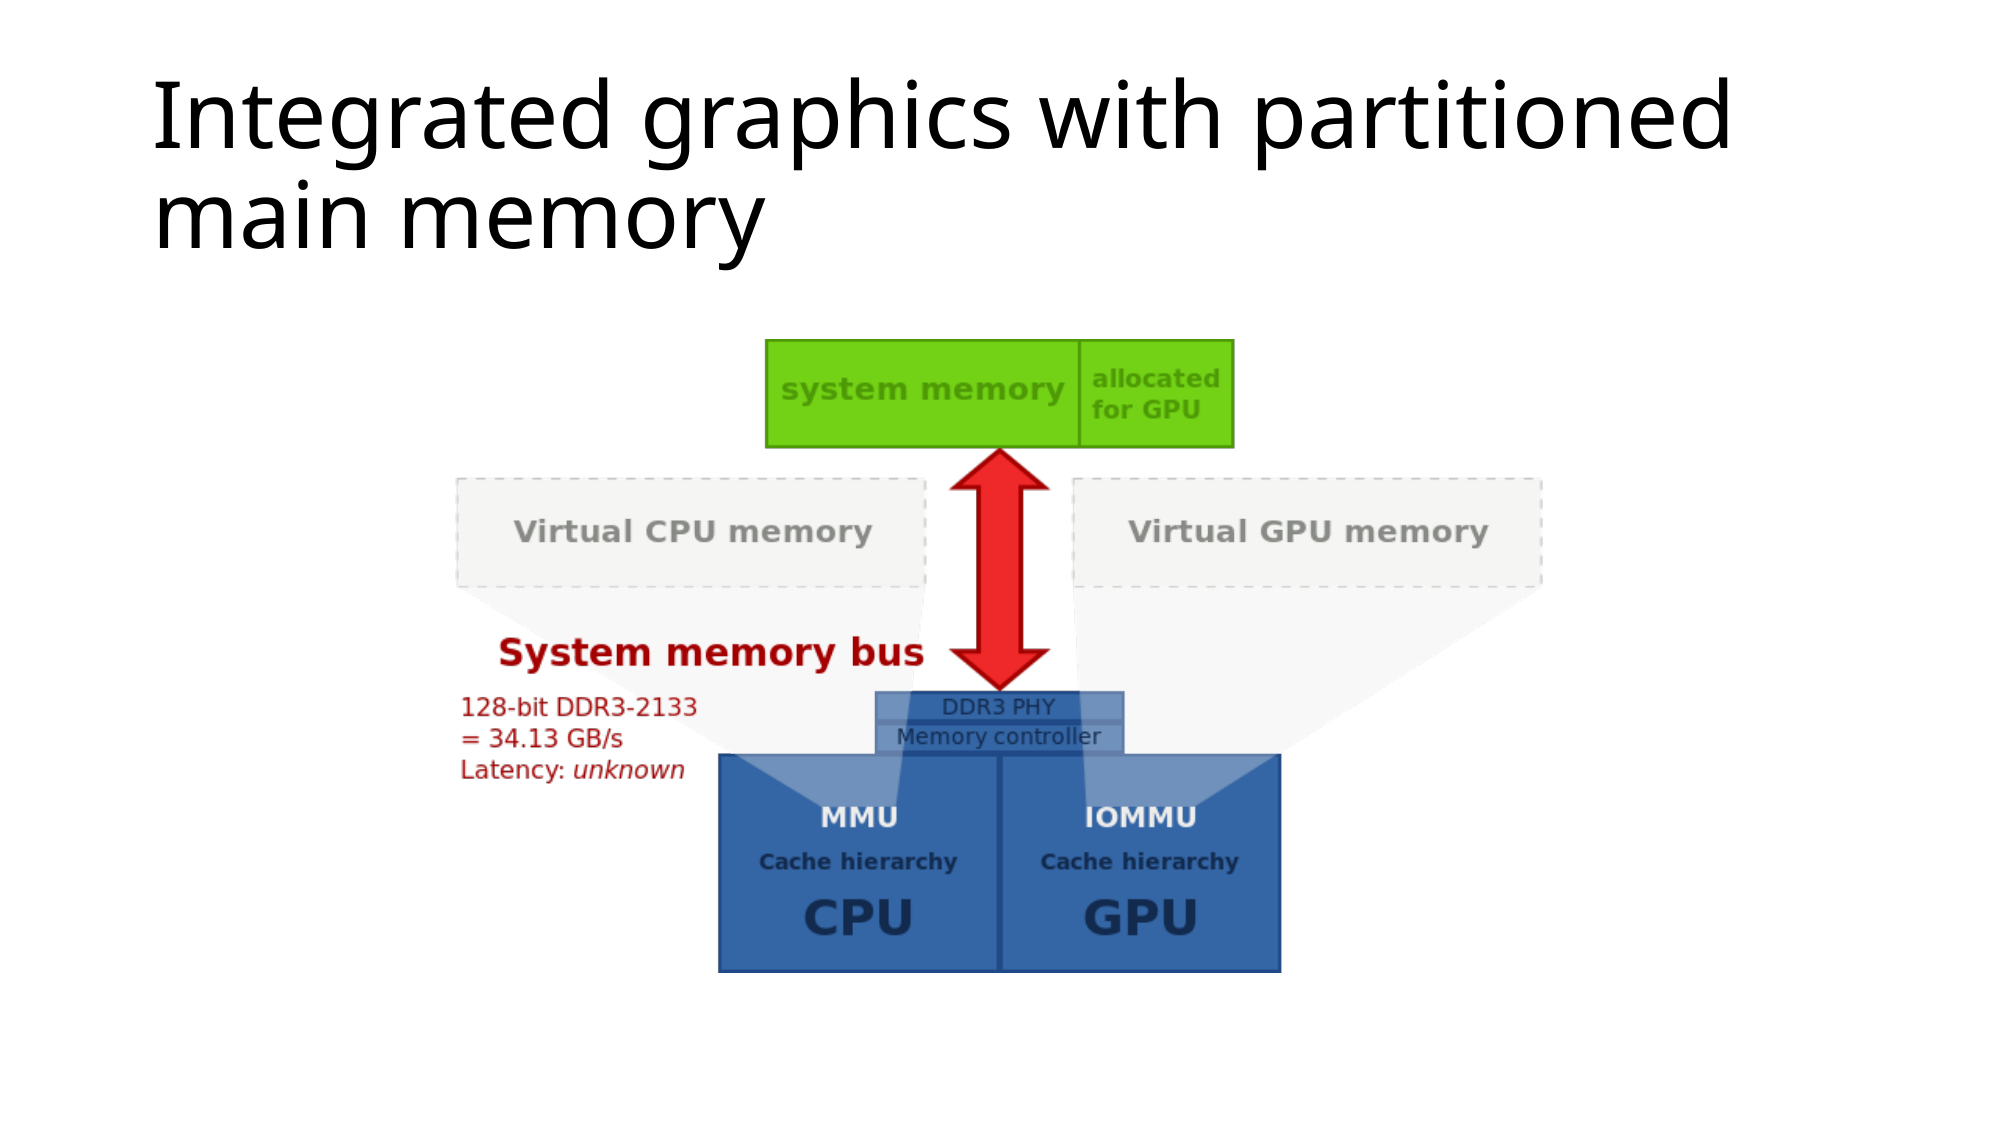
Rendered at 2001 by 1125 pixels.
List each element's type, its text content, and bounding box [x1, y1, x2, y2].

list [437, 339, 1563, 973]
title Integrated graphics with partitioned main memory [137, 59, 1863, 278]
